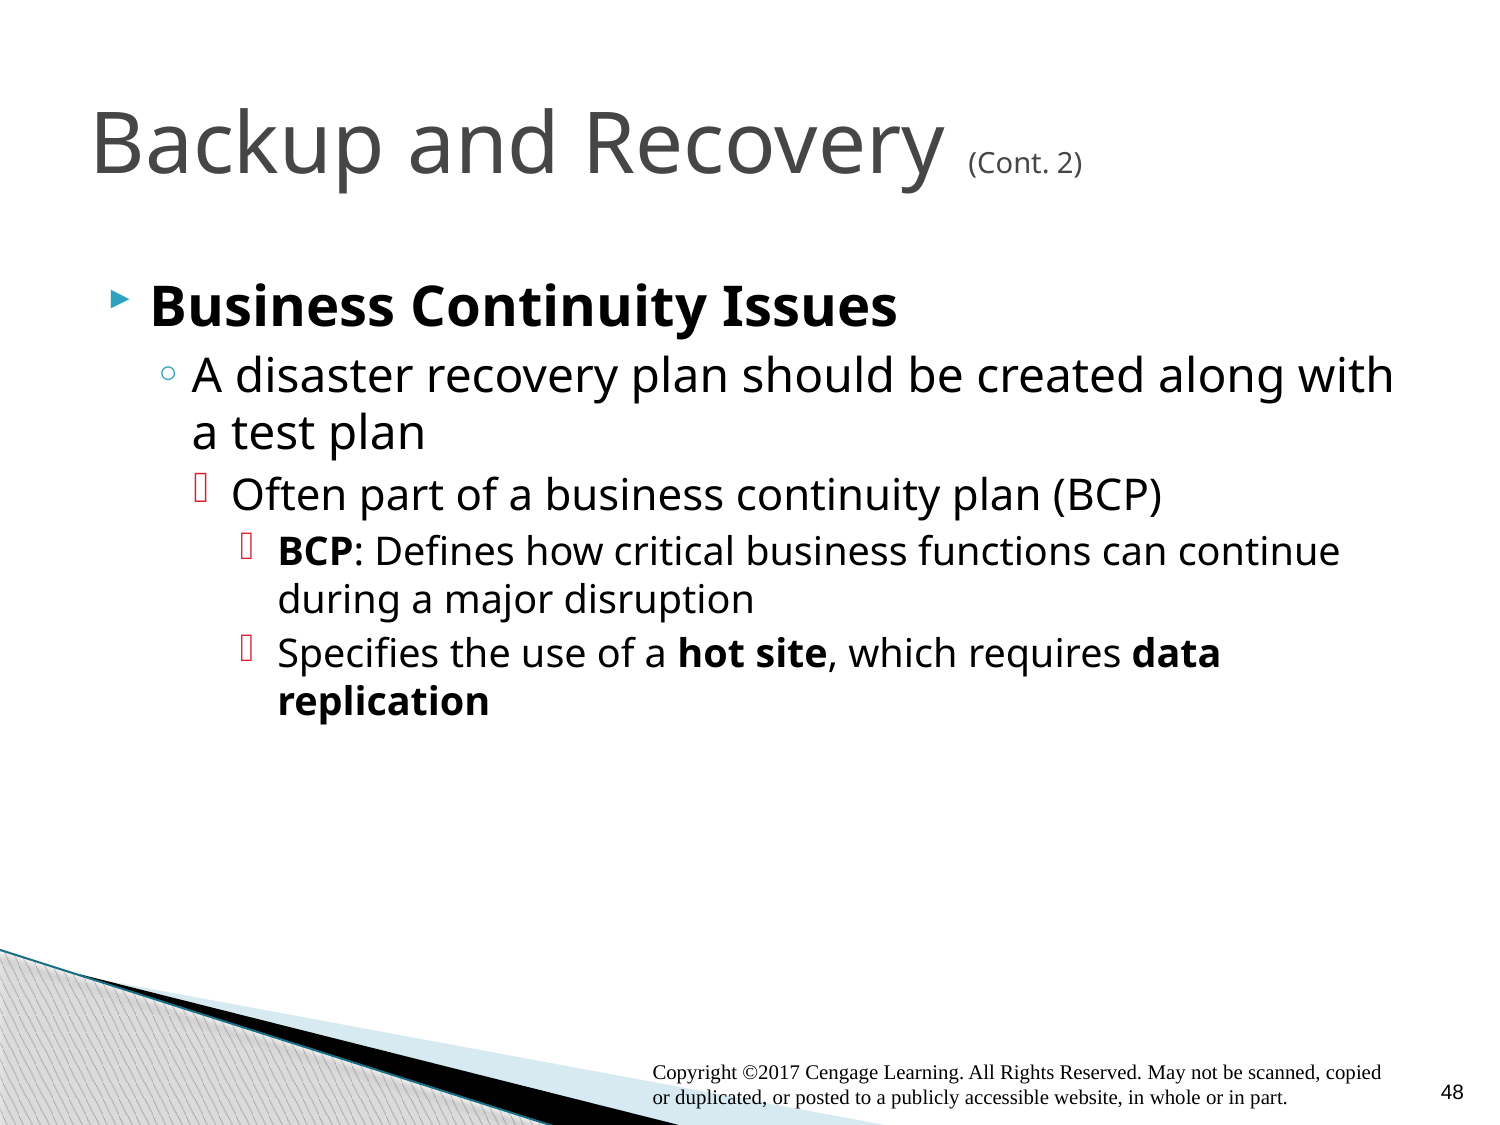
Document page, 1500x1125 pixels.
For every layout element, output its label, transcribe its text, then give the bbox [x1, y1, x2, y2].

title Backup and Recovery (Cont. 2) [75, 45, 1425, 233]
list Business Continuity Issues A disaster recovery plan should be created along with a test plan Often part of a business continuity plan (BCP) BCP: Defines how critical business functions can continue during a major disruption Specifies the use of a hot site, which requires data replication [75, 262, 1425, 1005]
slide_number 48 [1418, 1051, 1479, 1112]
